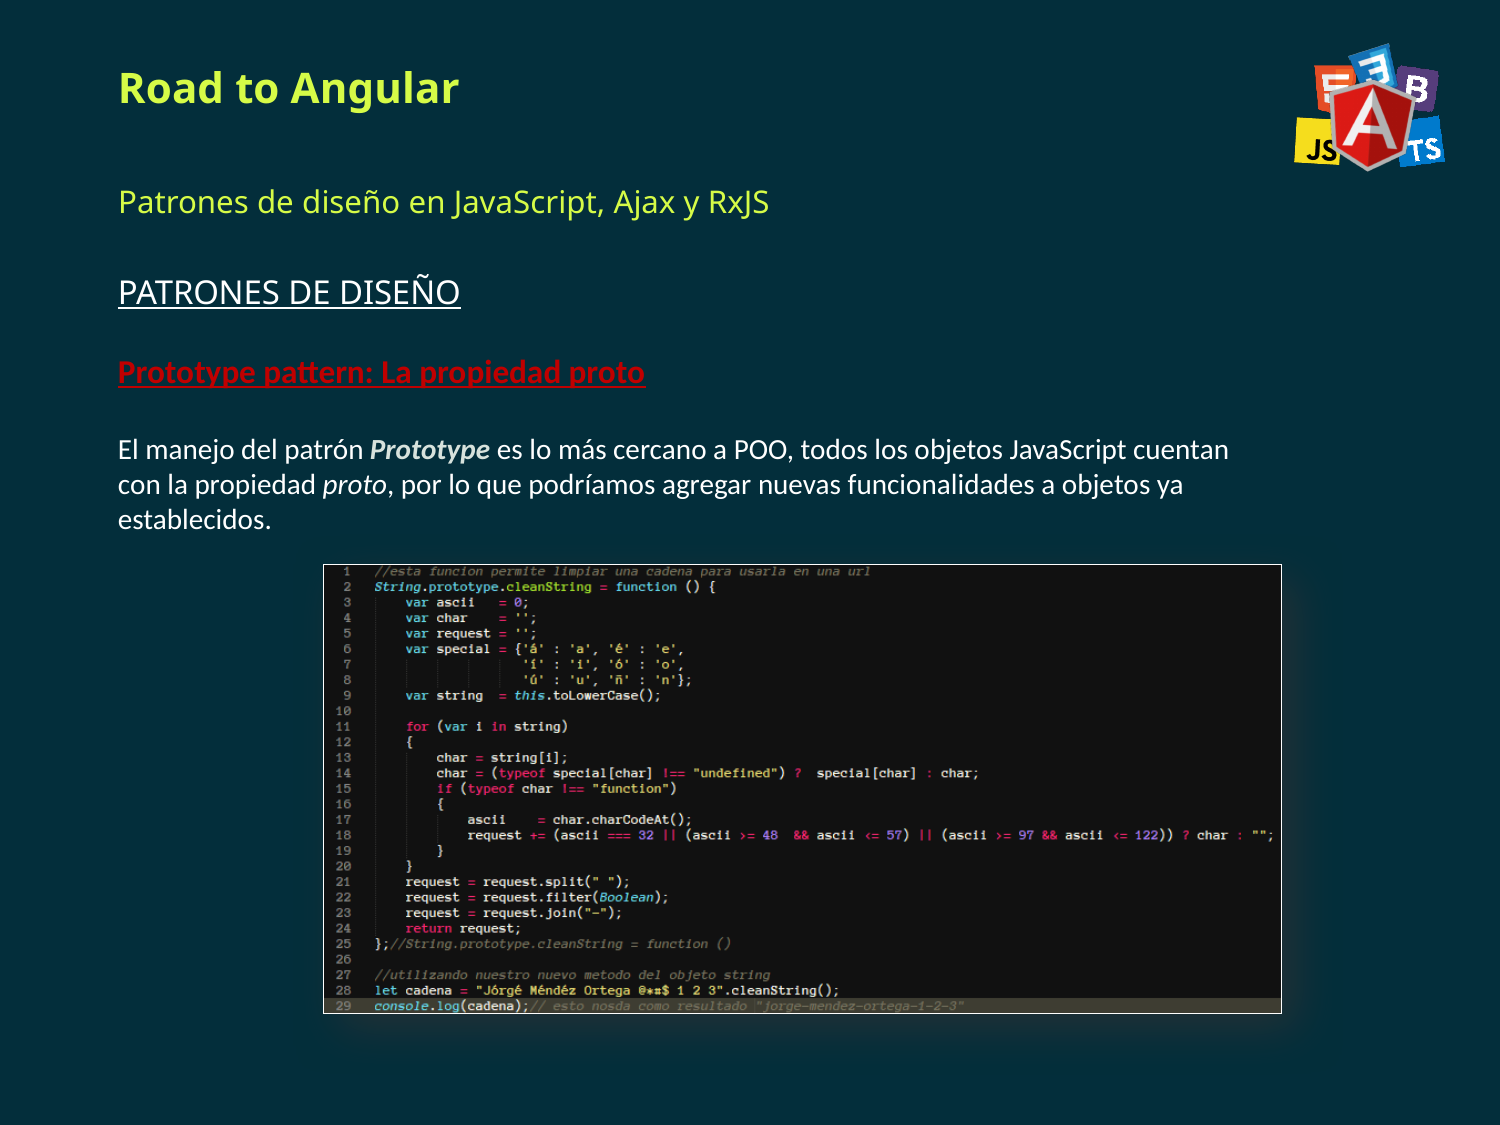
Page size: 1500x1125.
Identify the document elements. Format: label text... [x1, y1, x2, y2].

list PATRONES DE DISEÑO Prototype pattern: La propiedad proto El manejo del patrón Prototype es lo más cercano a POO, todos los objetos JavaScript cuentan con la propiedad proto, por lo que podríamos agregar nuevas funcionalidades a objetos ya establecidos. [103, 264, 1282, 1014]
picture [323, 564, 1282, 1014]
picture [1295, 44, 1444, 171]
title Road to Angular [103, 59, 1282, 144]
list Patrones de diseño en JavaScript, Ajax y RxJS [103, 163, 1282, 244]
